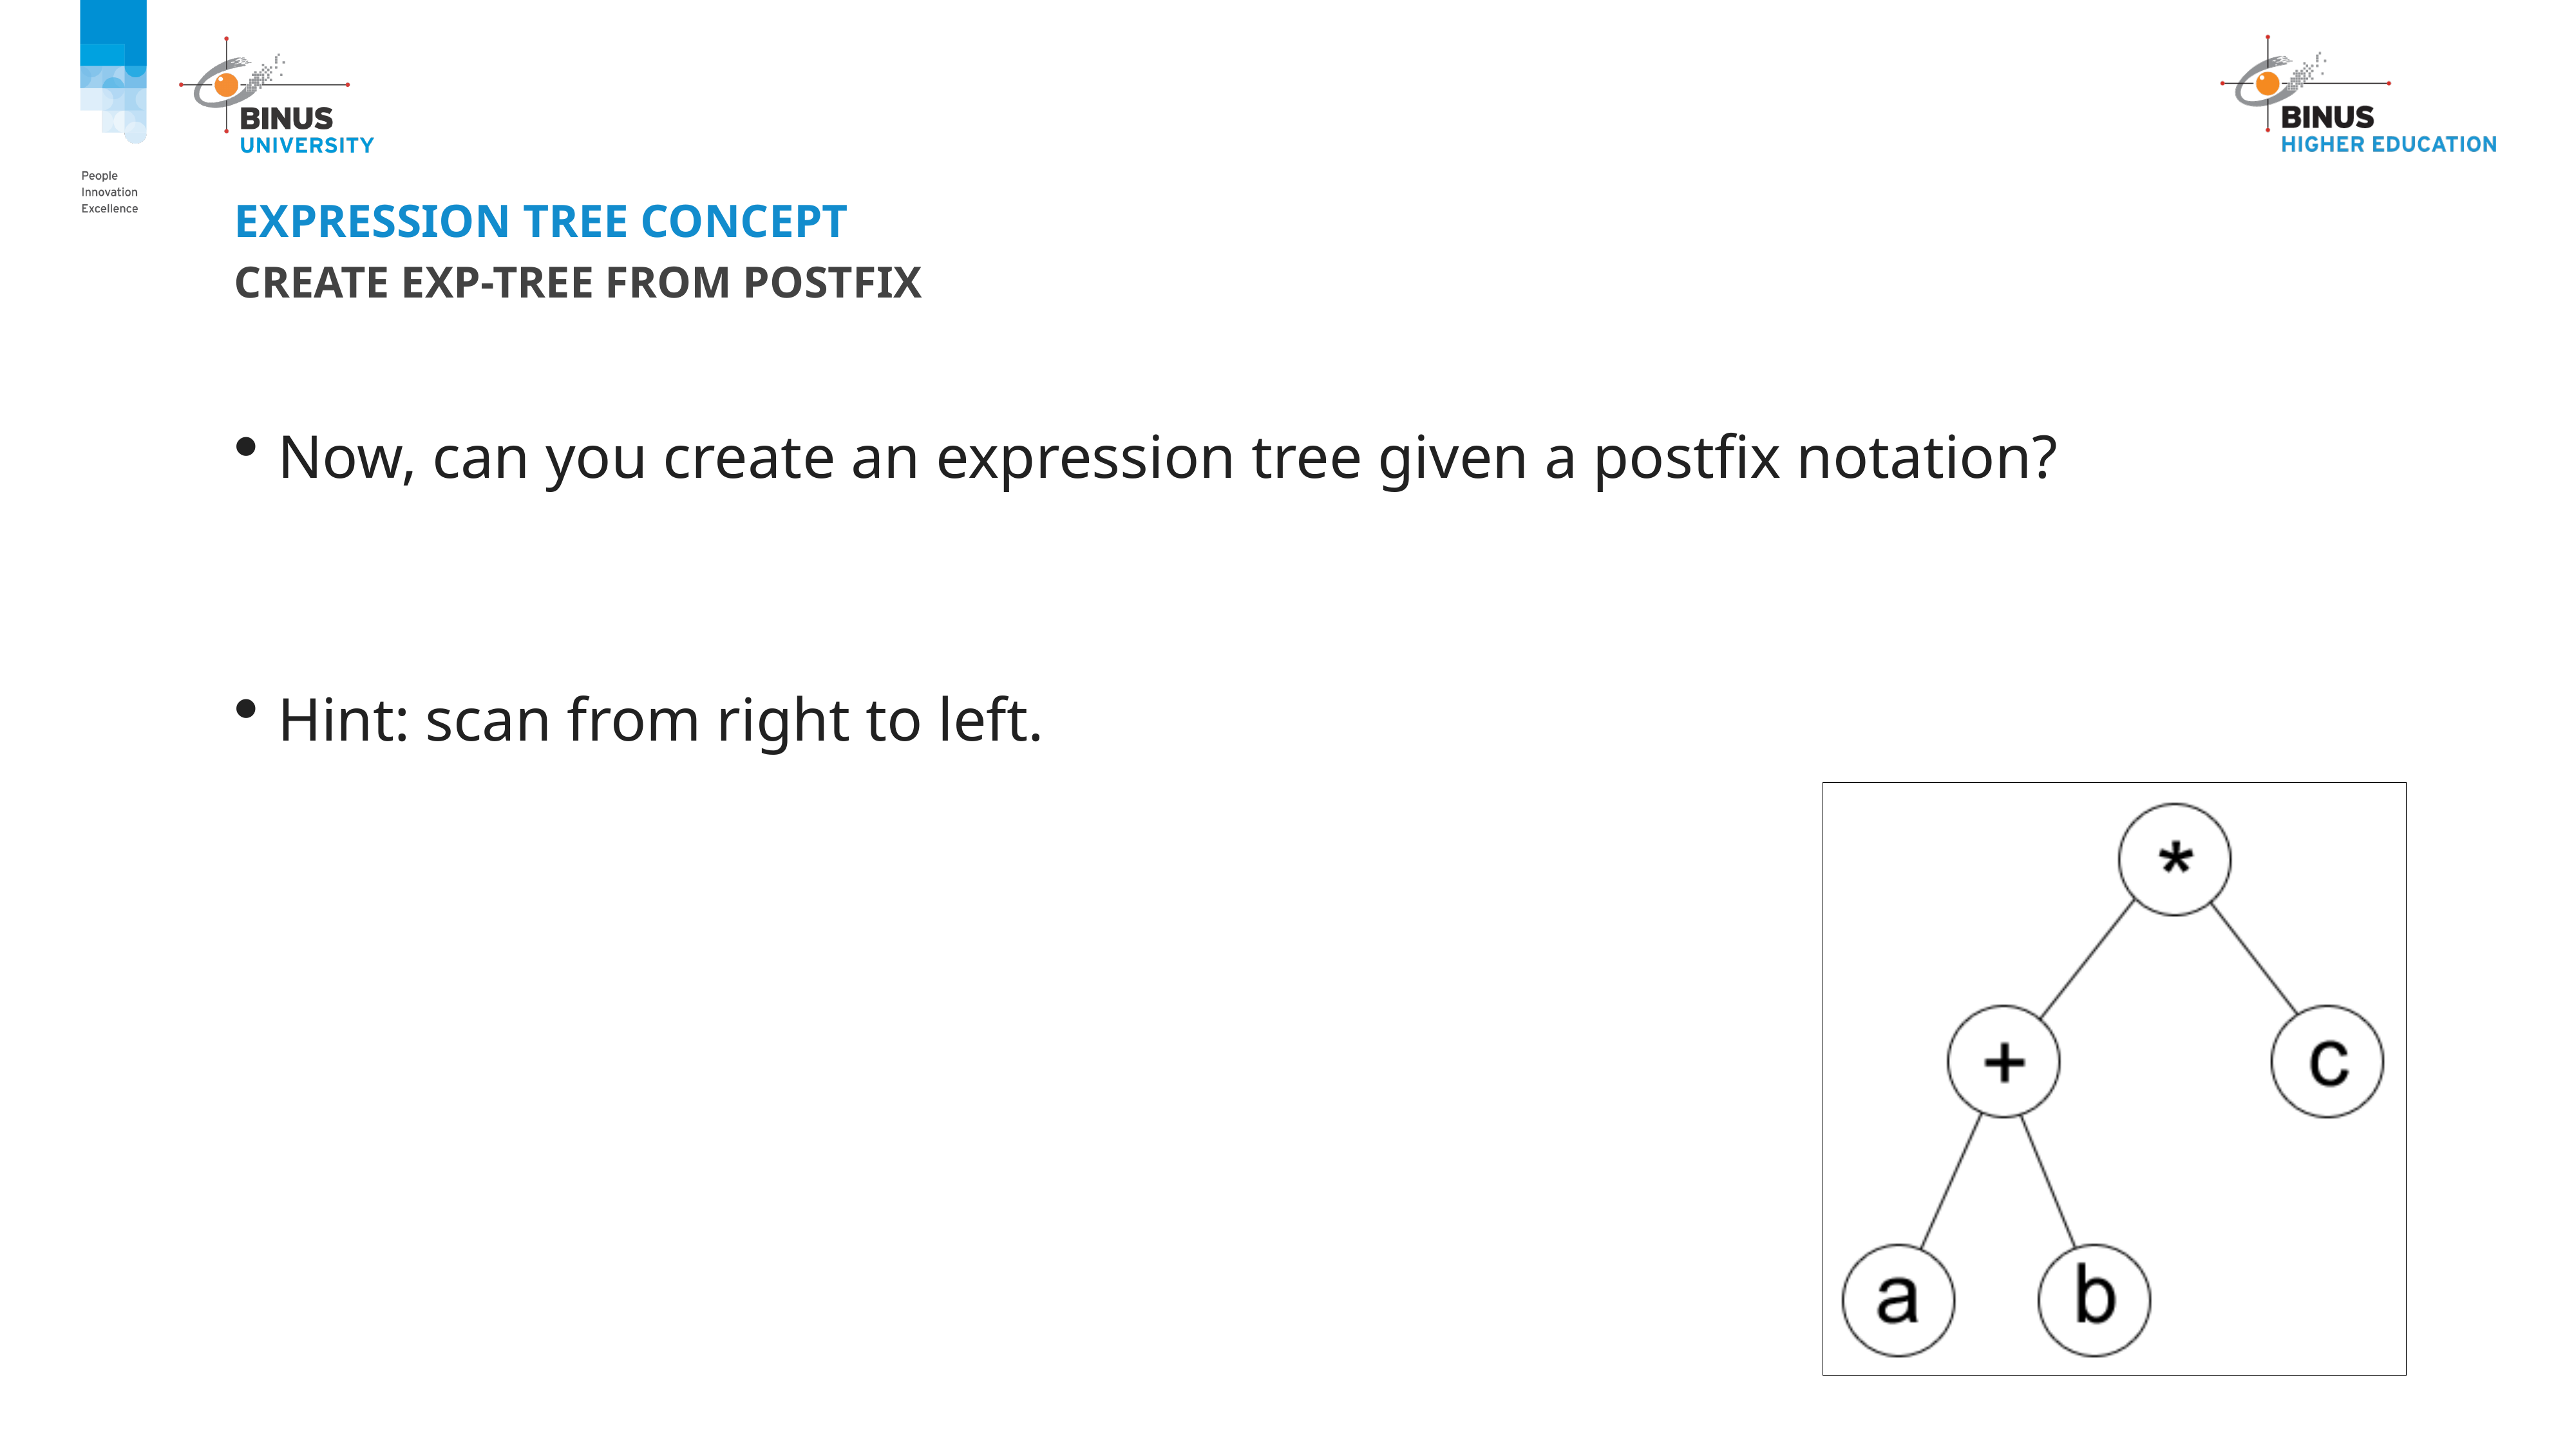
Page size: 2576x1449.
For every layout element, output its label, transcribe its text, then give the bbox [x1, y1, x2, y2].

list Create Exp-Tree from Postfix [228, 255, 1262, 341]
list Now, can you create an expression tree given a postfix notation? Hint: scan from right to left. [228, 413, 2273, 1376]
picture [2199, 0, 2496, 156]
picture [174, 25, 374, 161]
picture [81, 146, 146, 213]
picture [80, 66, 147, 144]
picture [1823, 782, 2407, 1375]
title Expression Tree Concept [228, 197, 1784, 252]
